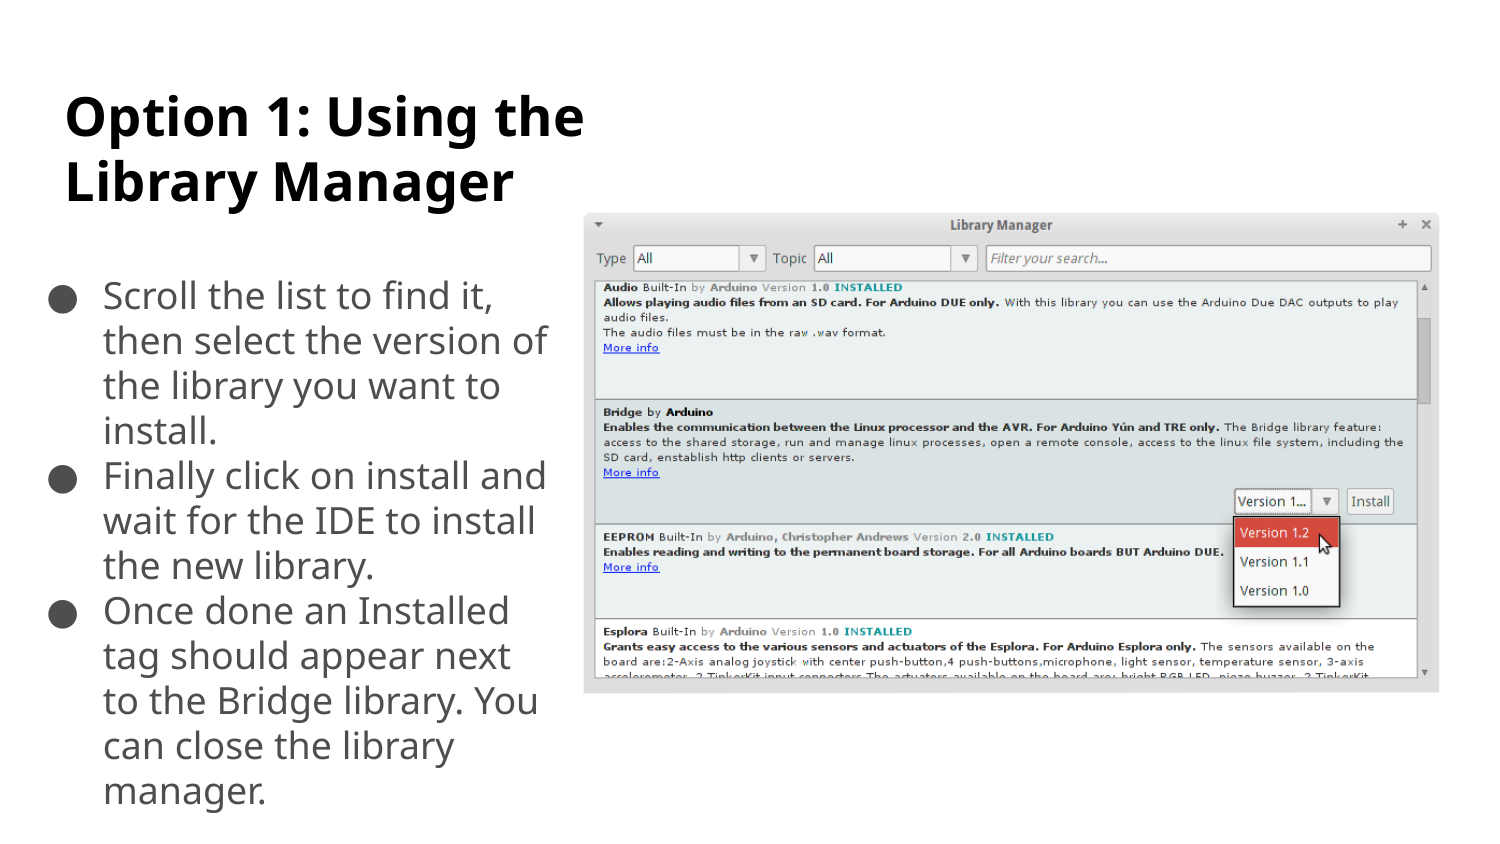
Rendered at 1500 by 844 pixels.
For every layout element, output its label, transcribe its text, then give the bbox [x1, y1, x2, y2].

picture [569, 196, 1462, 715]
title Option 1: Using the Library Manager [49, 67, 1448, 173]
text_box Scroll the list to find it, then select the version of the library you want to install. Finally click on install and wait for the IDE to install the new library. Once done an Installed tag should appear next to the Bridge library. You can close the library manager. [12, 257, 570, 844]
